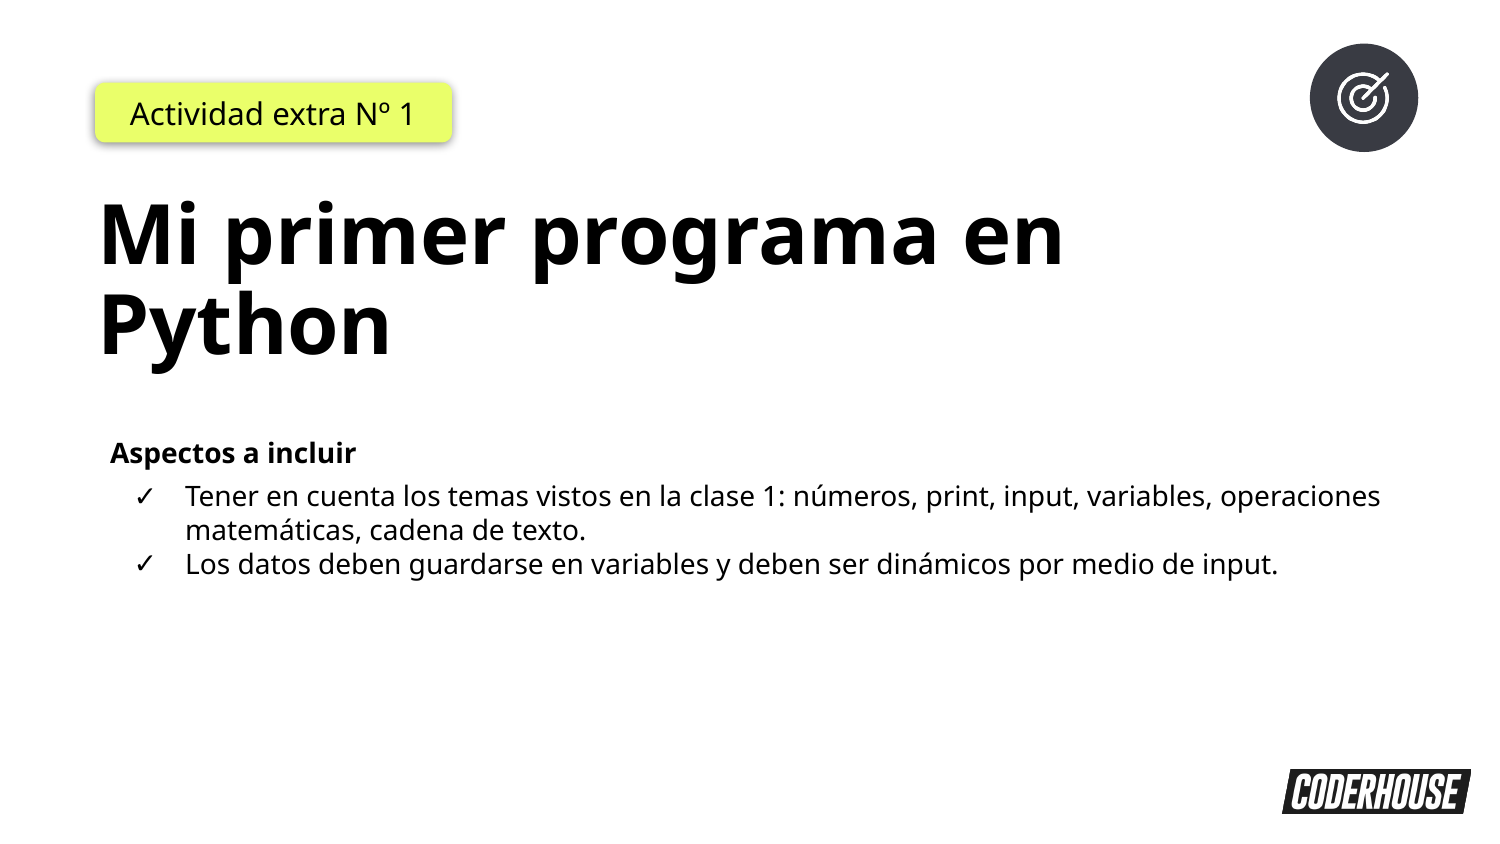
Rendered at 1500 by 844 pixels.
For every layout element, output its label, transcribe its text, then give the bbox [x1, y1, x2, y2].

text_box Actividad extra Nº 1 [95, 82, 453, 143]
text_box [152, 76, 557, 143]
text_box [1309, 43, 1419, 153]
picture [1281, 769, 1471, 814]
text_box Aspectos a incluir Tener en cuenta los temas vistos en la clase 1: números, print, input, variables, operaciones matemáticas, cadena de texto. Los datos deben guardarse en variables y deben ser dinámicos por medio de input. [95, 420, 1439, 646]
text_box Mi primer programa en Python [82, 177, 1282, 388]
